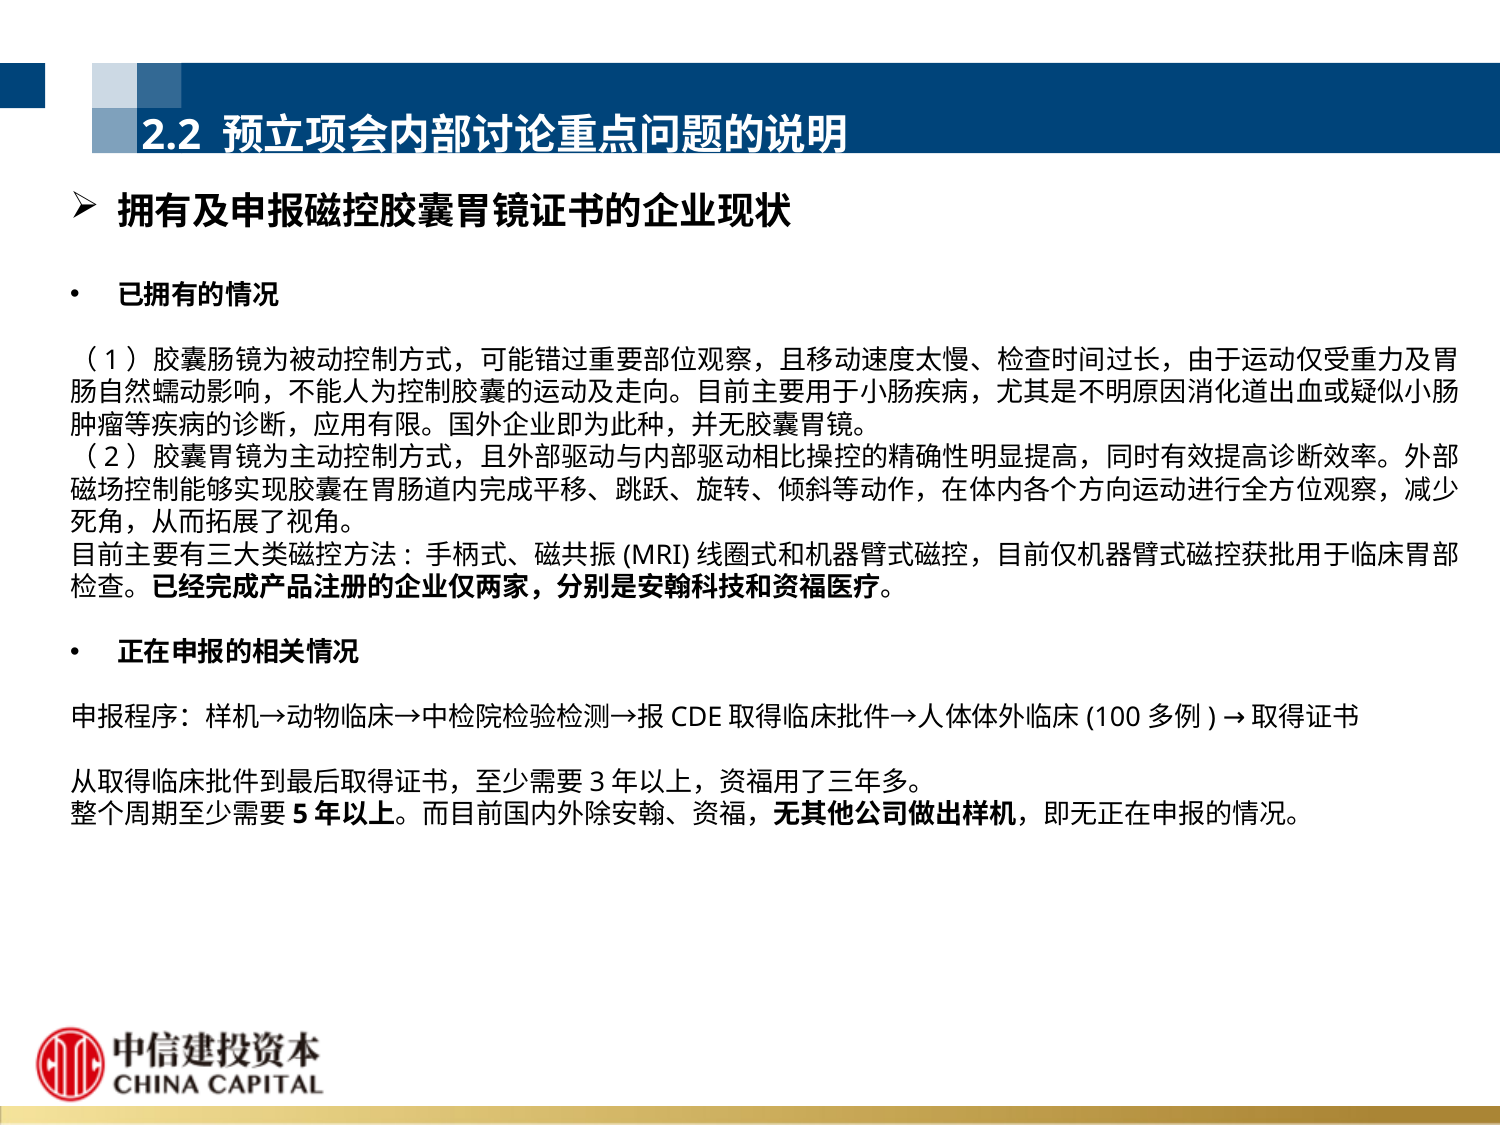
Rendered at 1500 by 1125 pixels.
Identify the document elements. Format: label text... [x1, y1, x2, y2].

text_box 拥有及申报磁控胶囊胃镜证书的企业现状 已拥有的情况 （1）胶囊肠镜为被动控制方式，可能错过重要部位观察，且移动速度太慢、检查时间过长，由于运动仅受重力及胃肠自然蠕动影响，不能人为控制胶囊的运动及走向。目前主要用于小肠疾病，尤其是不明原因消化道出血或疑似小肠肿瘤等疾病的诊断，应用有限。国外企业即为此种，并无胶囊胃镜。 （2）胶囊胃镜为主动控制方式，且外部驱动与内部驱动相比操控的精确性明显提高，同时有效提高诊断效率。外部磁场控制能够实现胶囊在胃肠道内完成平移、跳跃、旋转、倾斜等动作，在体内各个方向运动进行全方位观察，减少死角，从而拓展了视角。 目前主要有三大类磁控方法: 手柄式、磁共振(MRI)线圈式和机器臂式磁控，目前仅机器臂式磁控获批用于临床胃部检查。已经完成产品注册的企业仅两家，分别是安翰科技和资福医疗。 正在申报的相关情况 申报程序：样机→动物临床→中检院检验检测→报CDE取得临床批件→人体体外临床(100多例) →取得证书 从取得临床批件到最后取得证书，至少需要3年以上，资福用了三年多。 整个周期至少需要5年以上。而目前国内外除安翰、资福，无其他公司做出样机，即无正在申报的情况。 [55, 179, 1474, 837]
picture [0, 1004, 1500, 1125]
text_box 2.2 预立项会内部讨论重点问题的说明 [126, 65, 993, 166]
